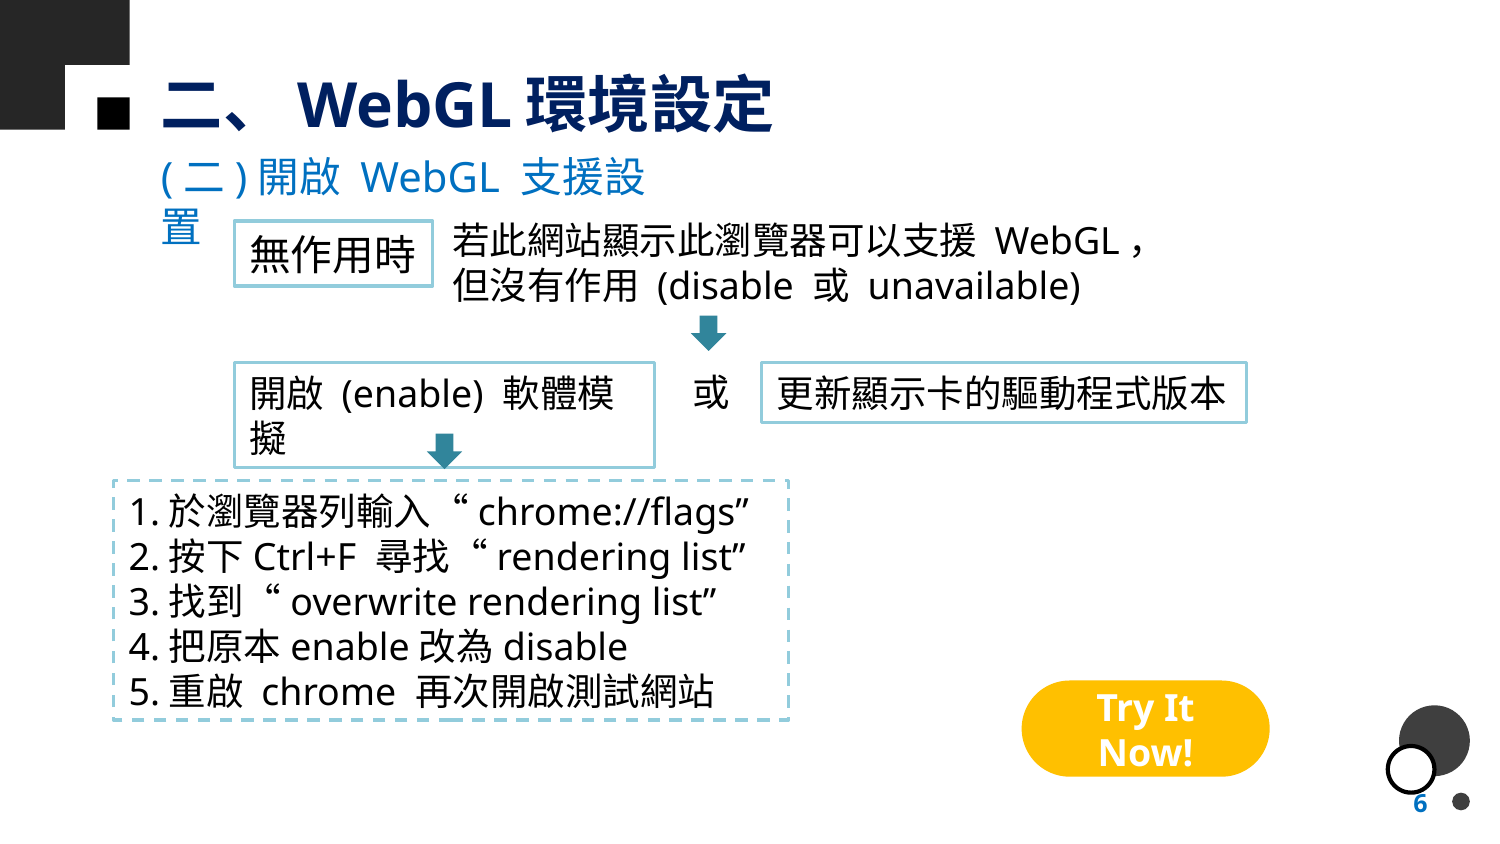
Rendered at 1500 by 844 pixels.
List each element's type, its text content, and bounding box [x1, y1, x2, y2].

text_box 更新顯示卡的驅動程式版本 [761, 362, 1247, 423]
text_box [426, 433, 463, 470]
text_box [0, 0, 130, 130]
slide_number 6 [1092, 782, 1443, 827]
text_box Try It Now! [1021, 680, 1270, 777]
text_box 開啟 (enable) 軟體模擬 [234, 362, 655, 468]
title 二、WebGL環境設定 [145, 32, 916, 173]
text_box 無作用時 [234, 221, 433, 287]
text_box 若此網站顯示此瀏覽器可以支援 WebGL， 但沒有作用 (disable 或 unavailable) [437, 209, 1187, 315]
text_box [690, 315, 727, 351]
text_box (二)開啟 WebGL 支援設置 [145, 143, 663, 259]
text_box 1.於瀏覽器列輸入“chrome://flags” 2.按下Ctrl+F 尋找“rendering list” 3.找到“overwrite rendering list” 4.把原本enable改為disable 5.重啟 chrome 再次開啟測試網站 [113, 480, 789, 721]
text_box 或 [677, 361, 746, 422]
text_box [1387, 705, 1471, 811]
